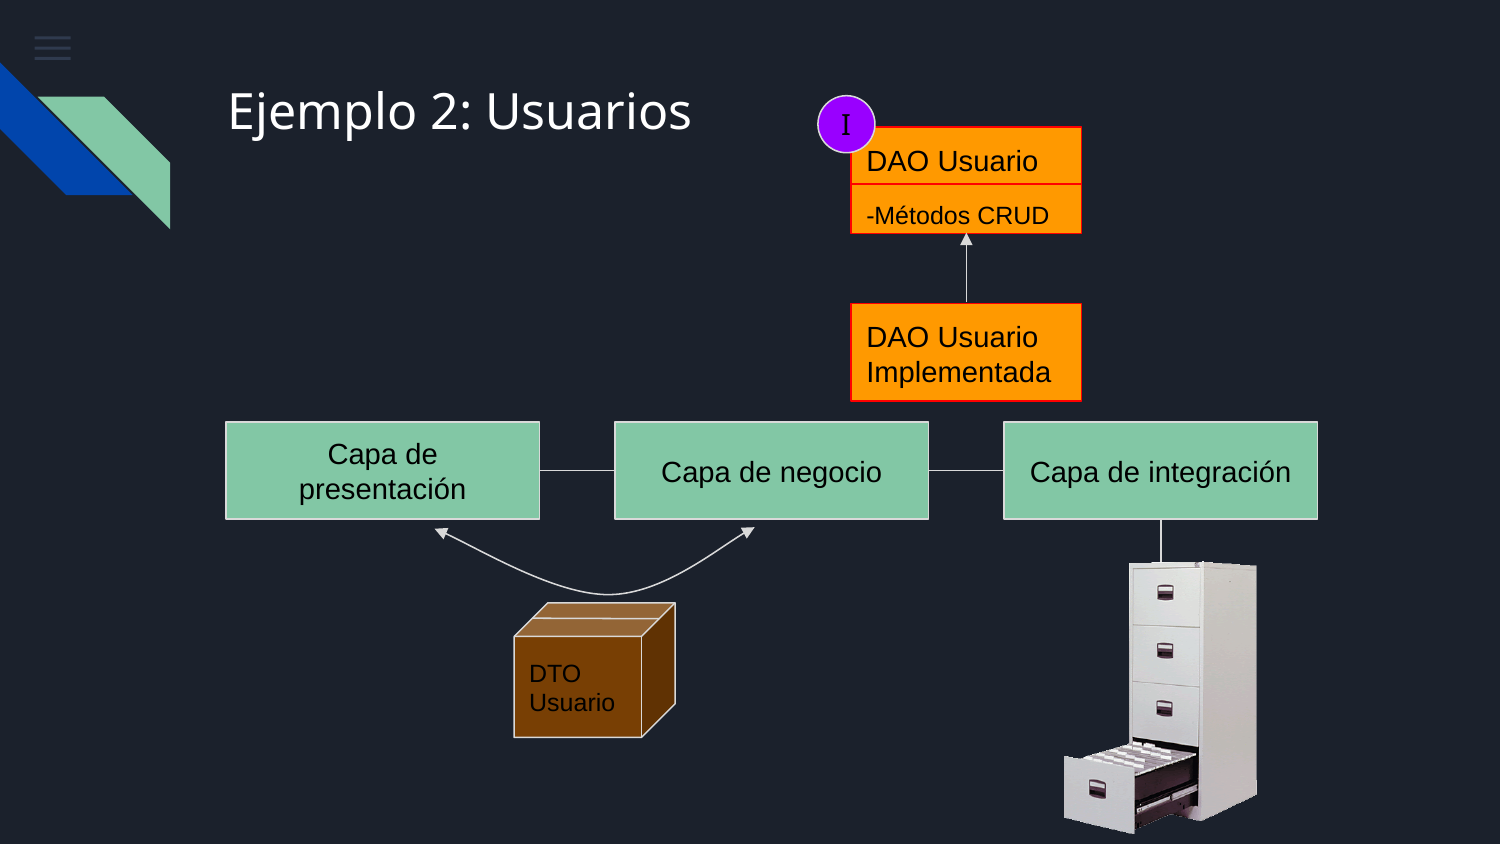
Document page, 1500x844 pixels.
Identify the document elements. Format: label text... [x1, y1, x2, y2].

picture [1064, 561, 1258, 834]
text_box I [817, 95, 875, 153]
text_box -Métodos CRUD [851, 184, 1082, 234]
text_box DAO Usuario [851, 127, 1082, 184]
text_box DAO Usuario Implementada [851, 303, 1082, 401]
title Ejemplo 2: Usuarios [212, 64, 1339, 215]
text_box Capa de presentación [225, 421, 540, 520]
text_box DTO Usuario [514, 602, 676, 738]
text_box Capa de negocio [614, 421, 929, 520]
text_box [434, 527, 755, 595]
text_box Capa de integración [1003, 421, 1318, 520]
